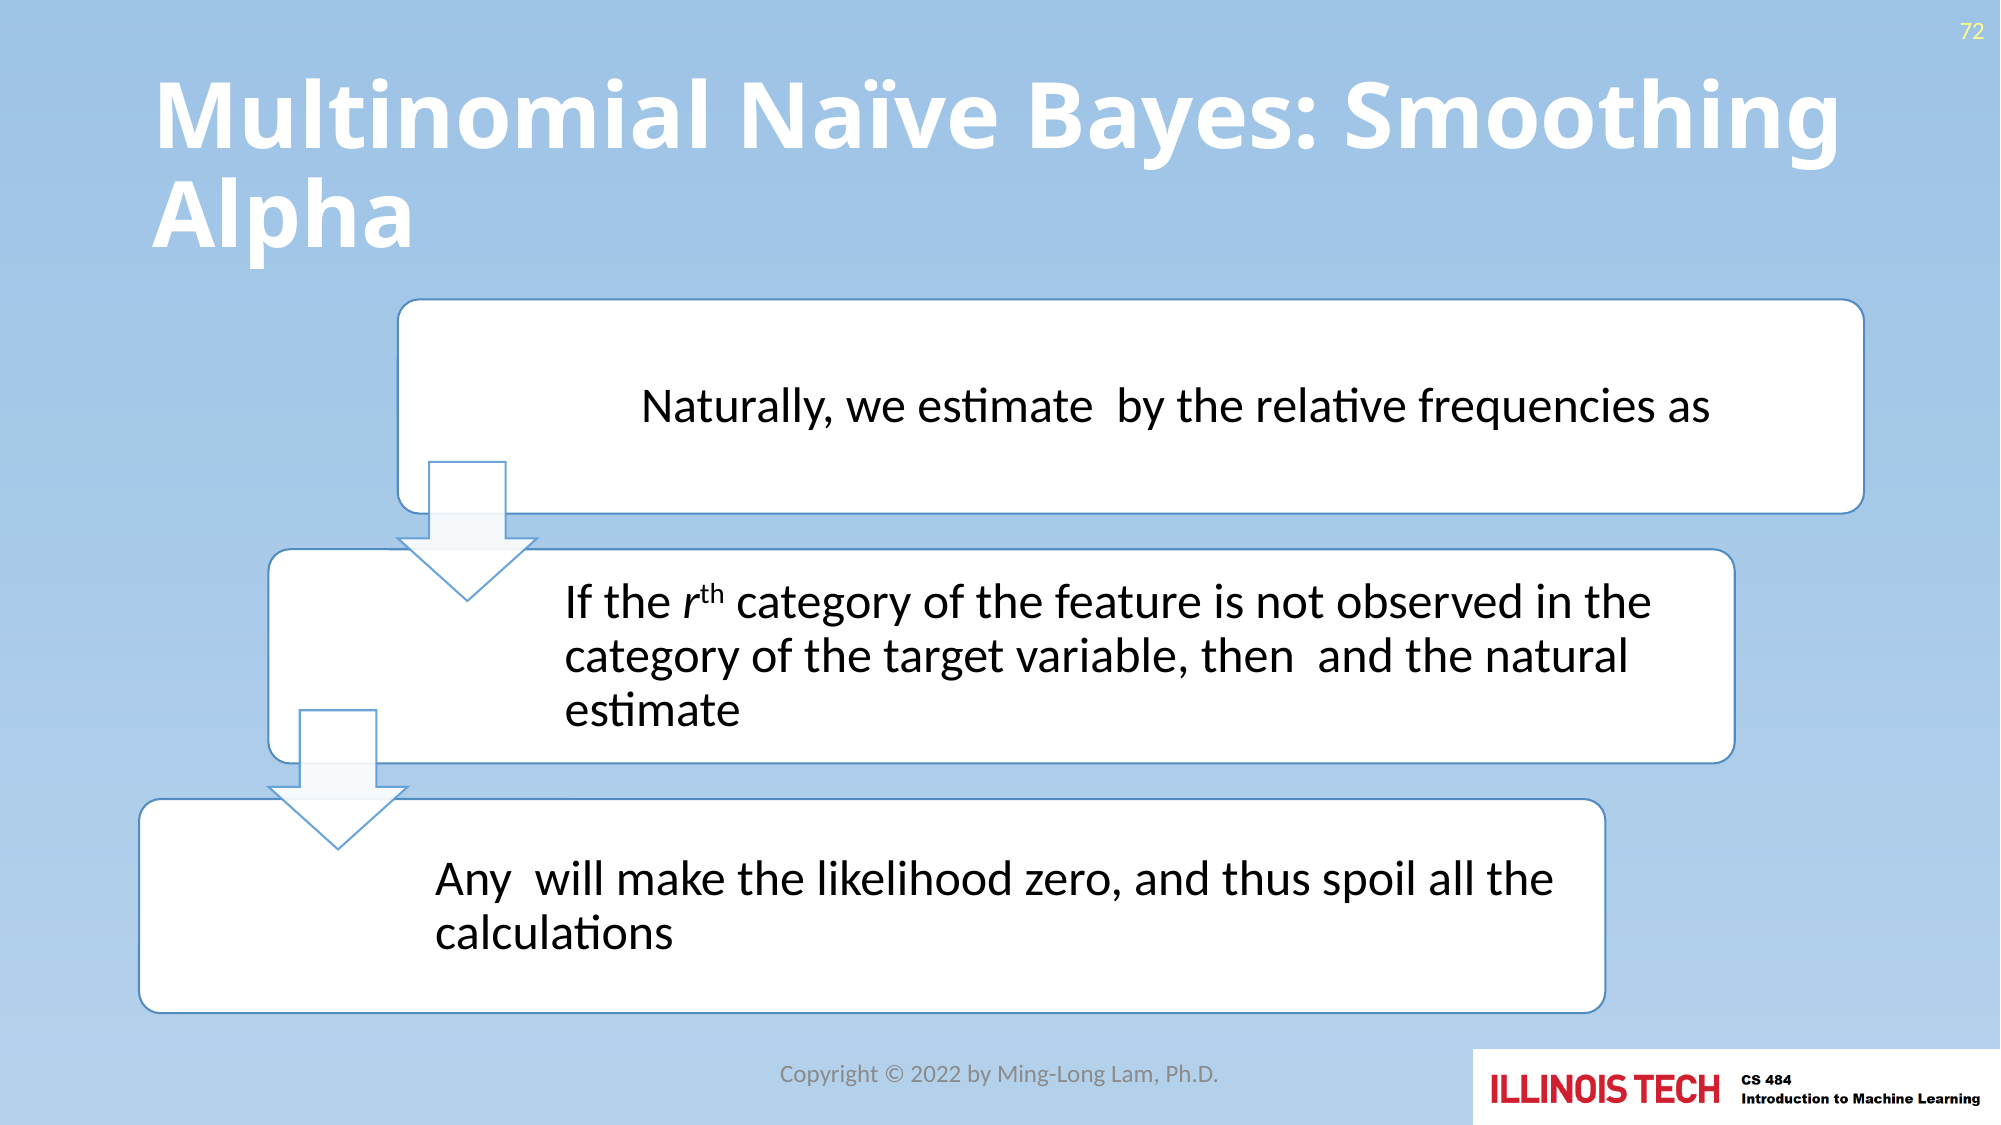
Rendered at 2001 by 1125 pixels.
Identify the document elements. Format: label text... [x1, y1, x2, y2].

picture [1473, 1049, 2000, 1125]
slide_number 72 [1550, 0, 2000, 60]
footer Copyright © 2022 by Ming-Long Lam, Ph.D. [662, 1042, 1338, 1103]
title Multinomial Naïve Bayes: Smoothing Alpha [137, 59, 1863, 278]
